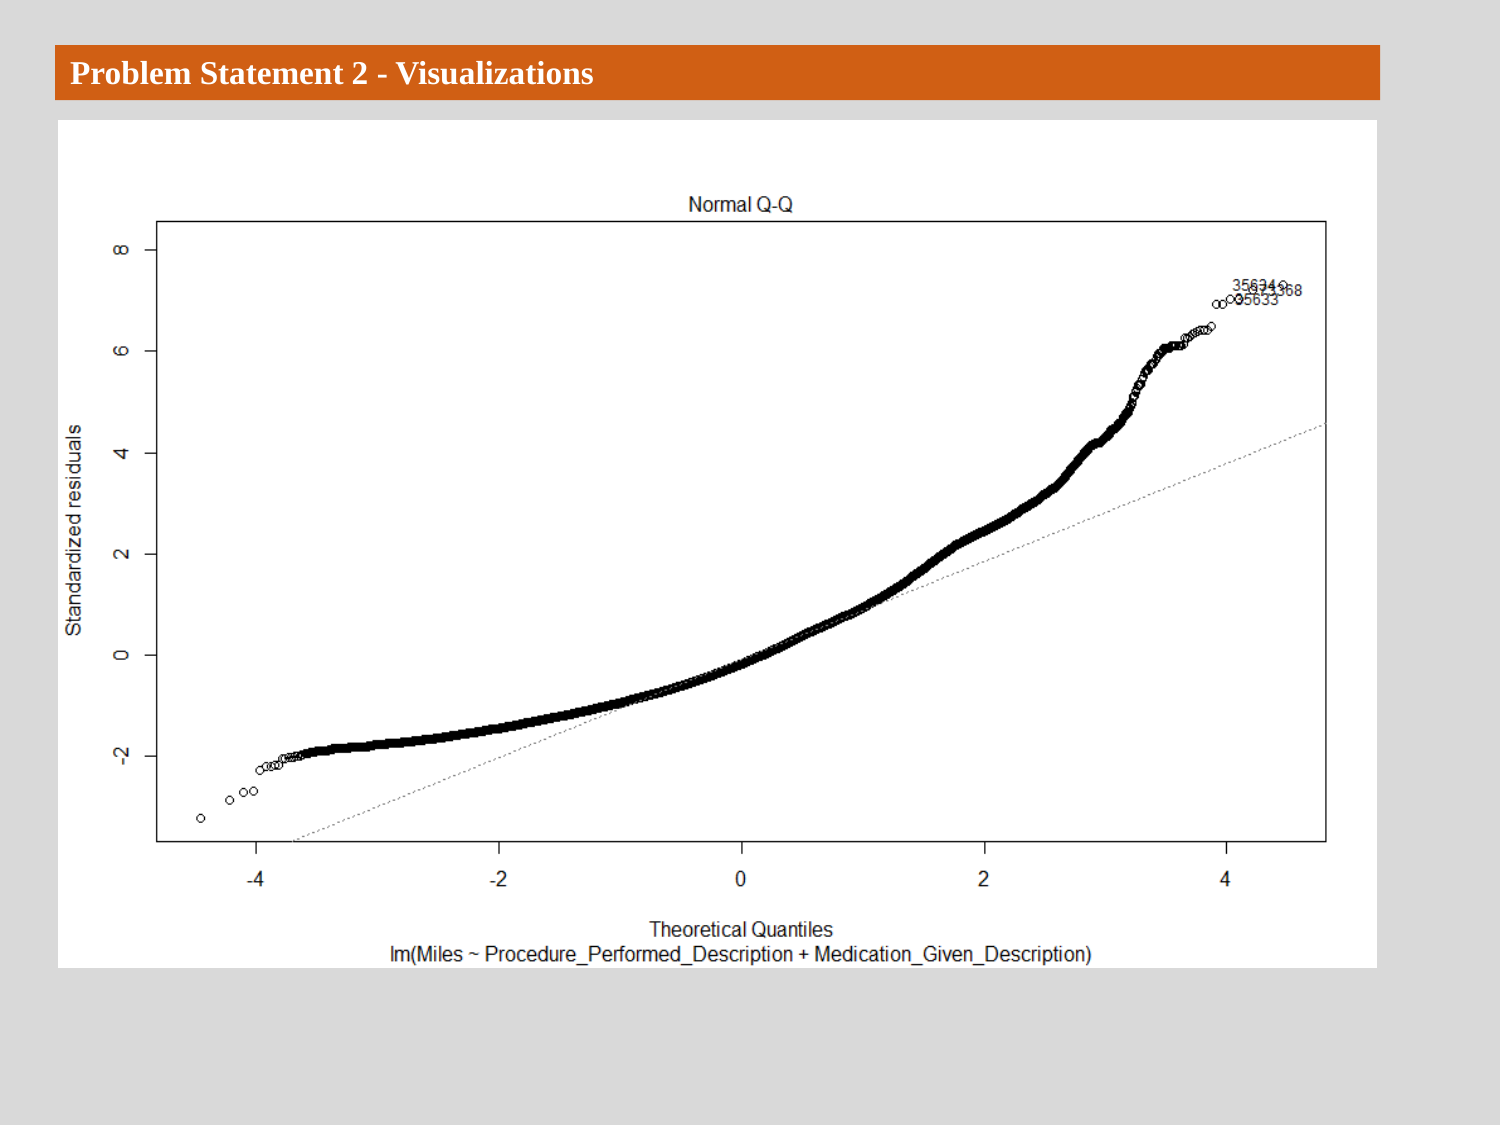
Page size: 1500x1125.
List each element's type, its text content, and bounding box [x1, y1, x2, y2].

picture [58, 120, 1377, 969]
text_box Problem Statement 2 - Visualizations [55, 45, 1381, 101]
